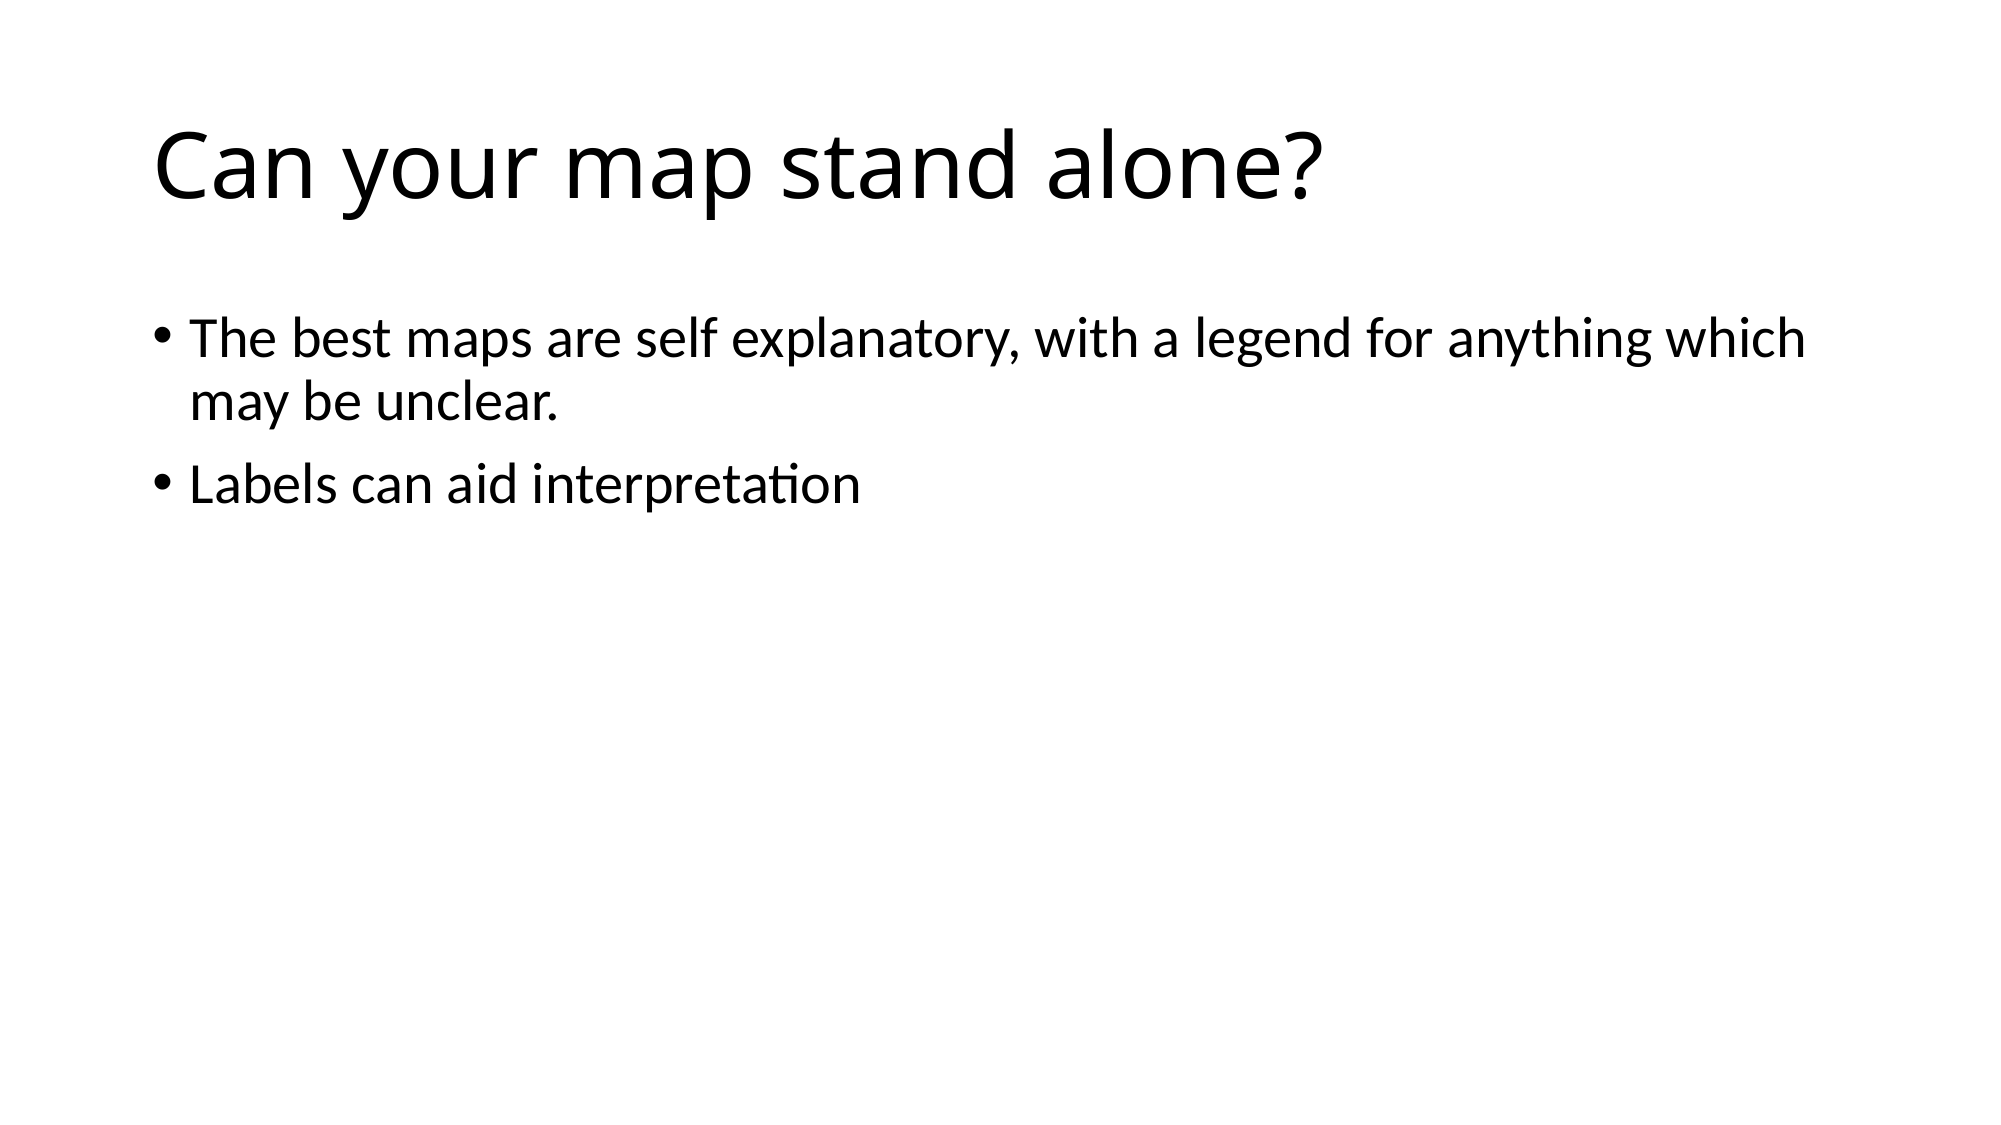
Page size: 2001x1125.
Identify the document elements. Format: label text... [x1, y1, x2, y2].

title Can your map stand alone? [137, 59, 1863, 278]
list The best maps are self explanatory, with a legend for anything which may be unclear. Labels can aid interpretation [137, 299, 1863, 1014]
